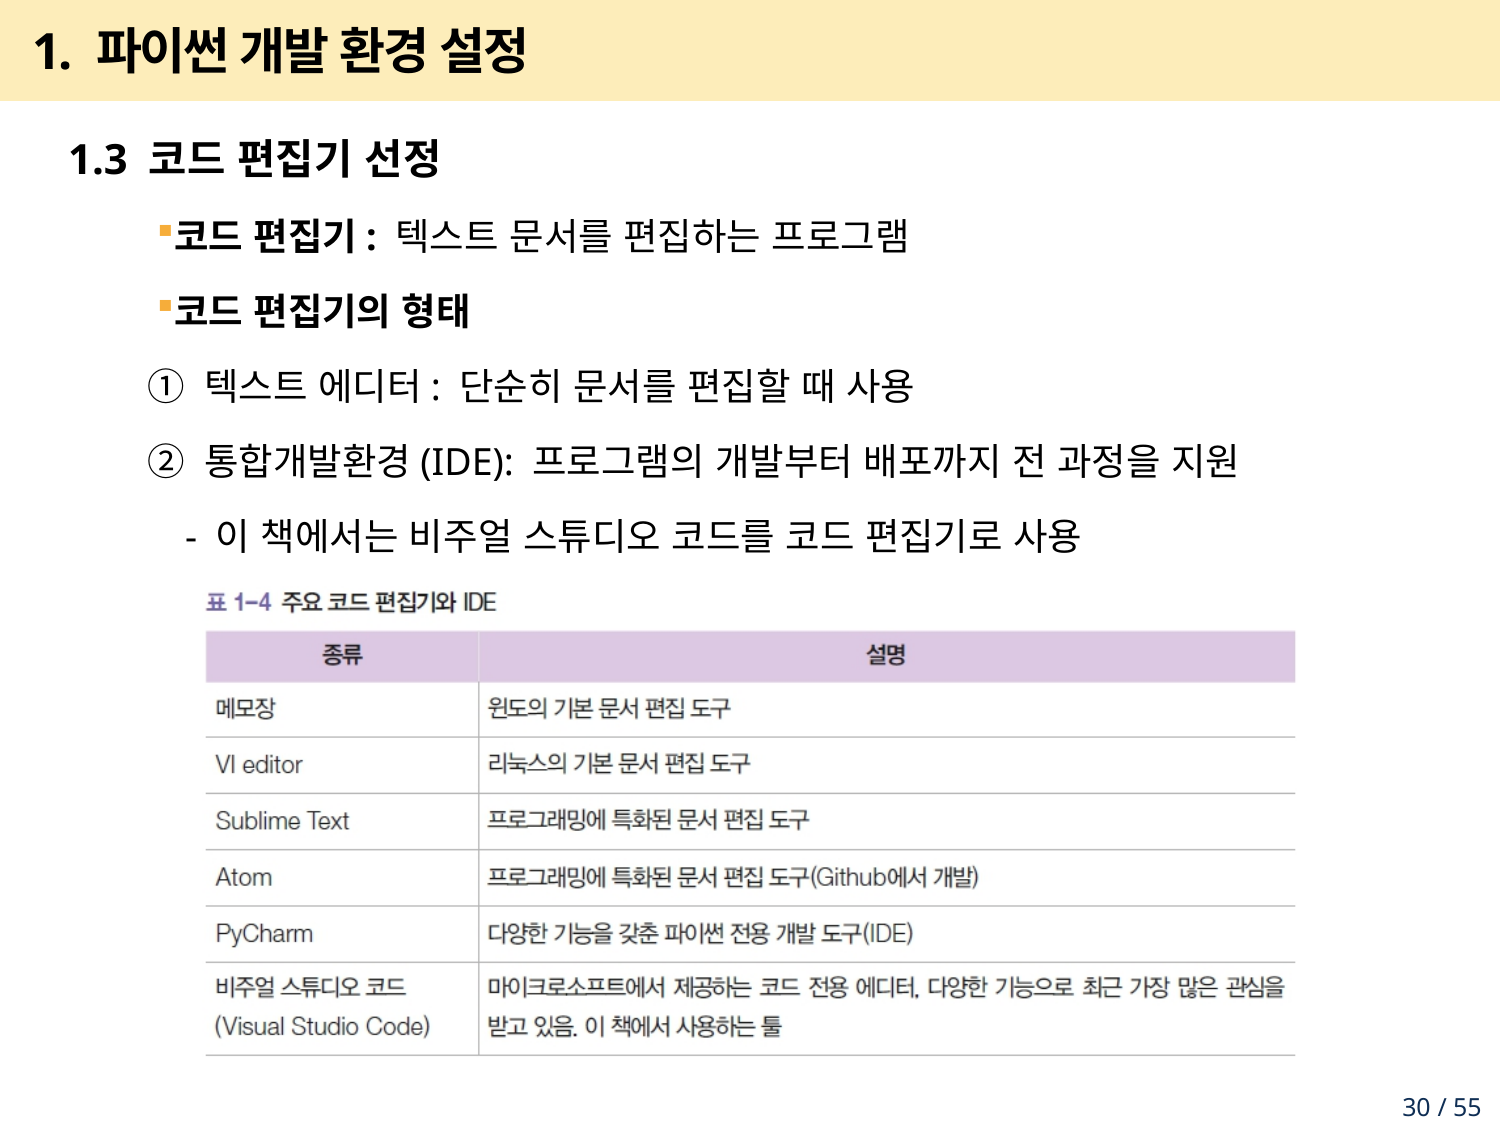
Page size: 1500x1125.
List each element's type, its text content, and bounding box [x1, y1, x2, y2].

picture [202, 585, 1298, 1061]
title 1. 파이썬 개발 환경 설정 [17, 10, 1295, 89]
list 1.3 코드 편집기 선정 코드 편집기: 텍스트 문서를 편집하는 프로그램 코드 편집기의 형태 ① 텍스트 에디터: 단순히 문서를 편집할 때 사용 ② 통합개발환경(IDE): 프로그램의 개발부터 배포까지 전 과정을 지원 - 이 책에서는 비주얼 스튜디오 코드를 코드 편집기로 사용 [53, 125, 1425, 1005]
